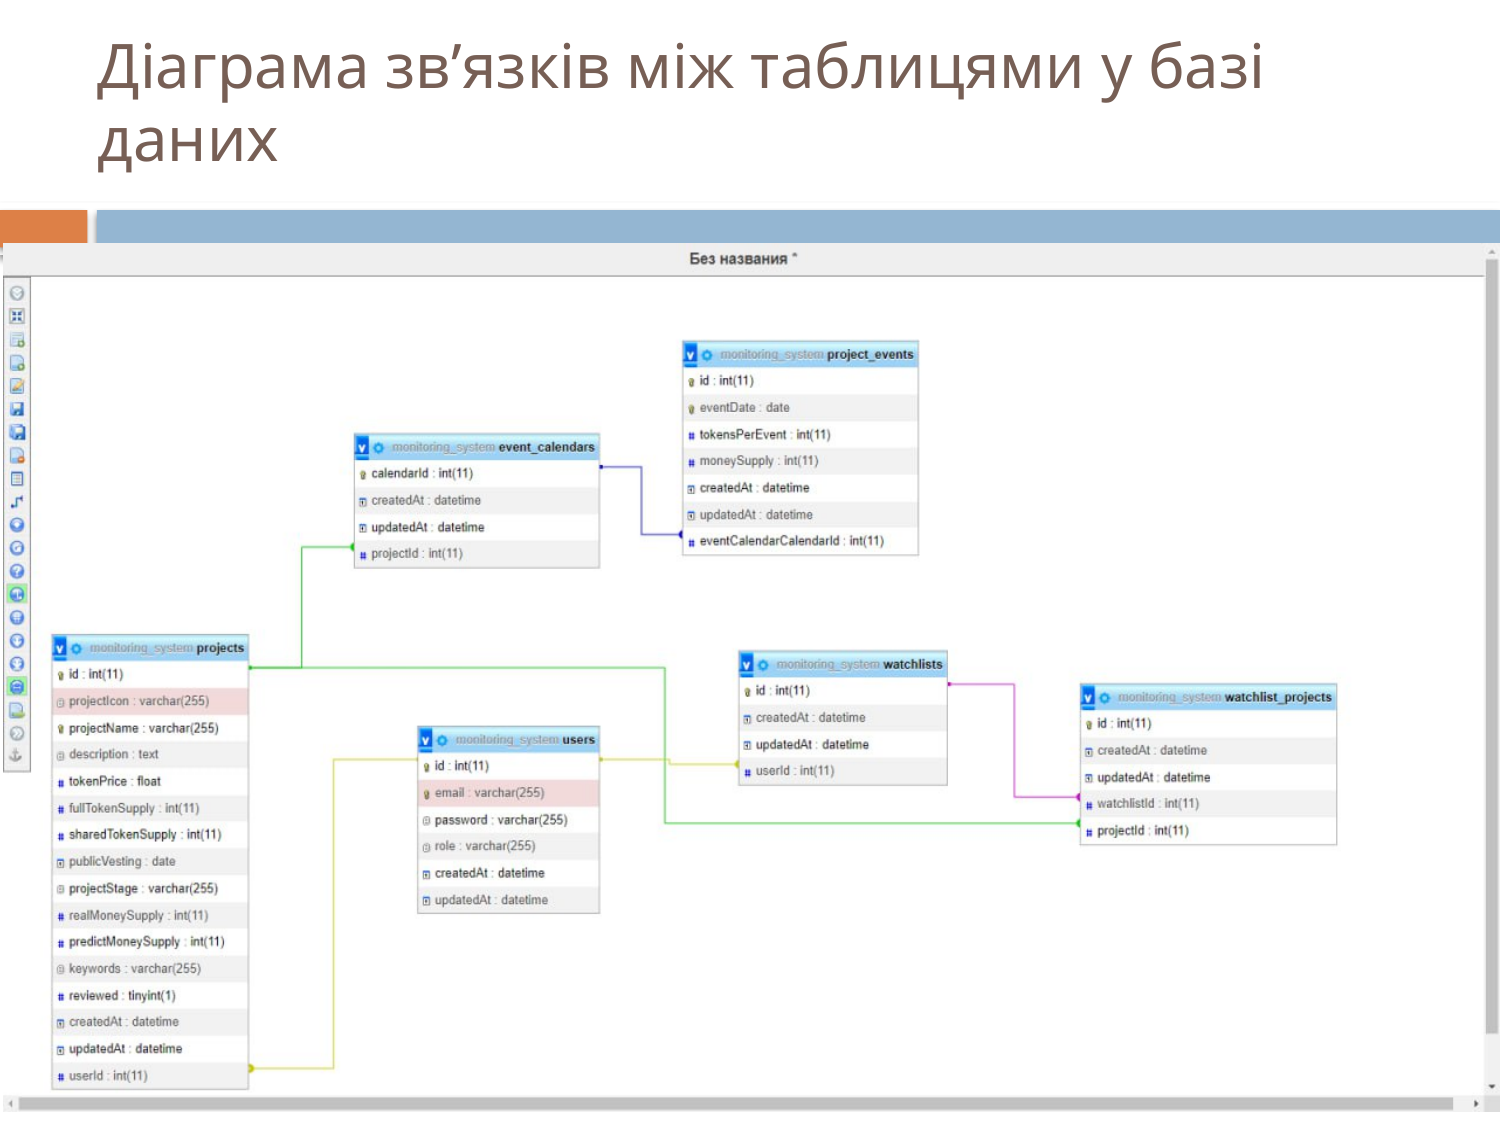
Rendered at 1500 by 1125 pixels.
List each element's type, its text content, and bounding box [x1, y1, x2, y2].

picture [3, 243, 1500, 1112]
title Діаграма зв’язків між таблицями у базі даних [83, 19, 1421, 182]
